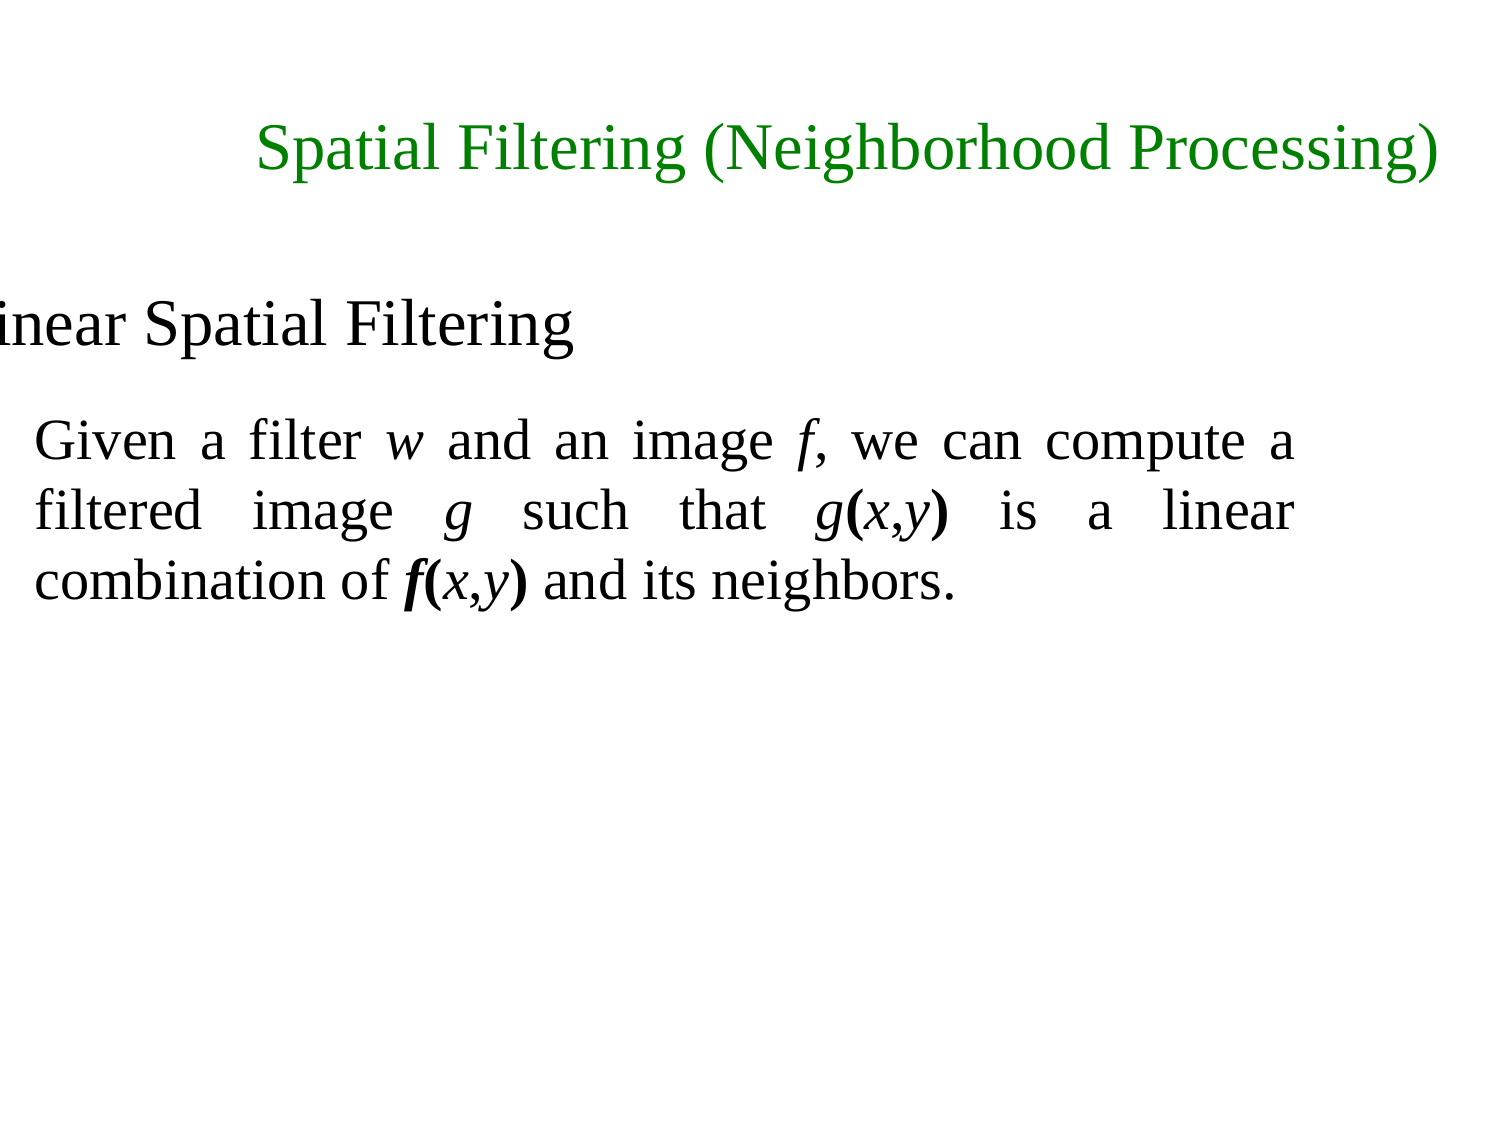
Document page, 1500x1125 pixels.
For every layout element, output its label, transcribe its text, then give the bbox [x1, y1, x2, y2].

text_box Linear Spatial Filtering [0, 255, 741, 367]
text_box Spatial Filtering (Neighborhood Processing) [214, 95, 1483, 190]
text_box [19, 393, 1311, 620]
